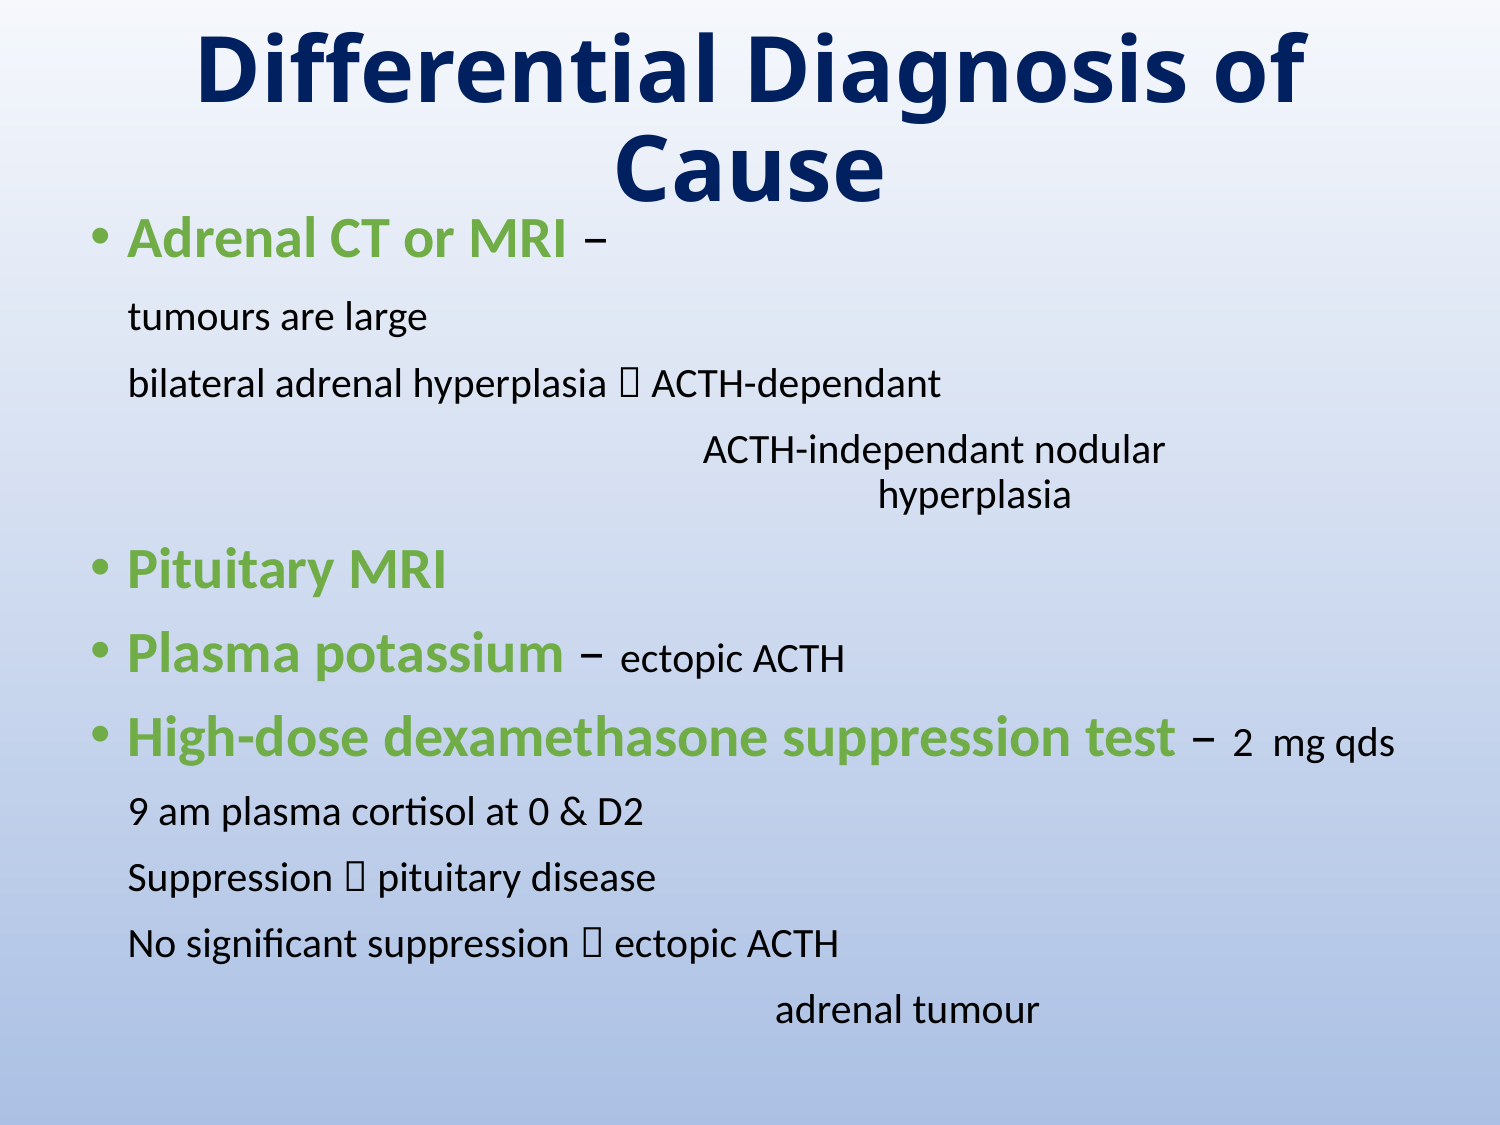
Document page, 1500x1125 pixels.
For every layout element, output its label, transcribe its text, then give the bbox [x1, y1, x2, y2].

list Adrenal CT or MRI – tumours are large bilateral adrenal hyperplasia  ACTH-dependant ACTH-independant nodular hyperplasia Pituitary MRI Plasma potassium – ectopic ACTH High-dose dexamethasone suppression test – 2 mg qds 9 am plasma cortisol at 0 & D2 Suppression  pituitary disease No significant suppression  ectopic ACTH adrenal tumour [75, 200, 1425, 1088]
title Differential Diagnosis of Cause [75, 45, 1425, 200]
